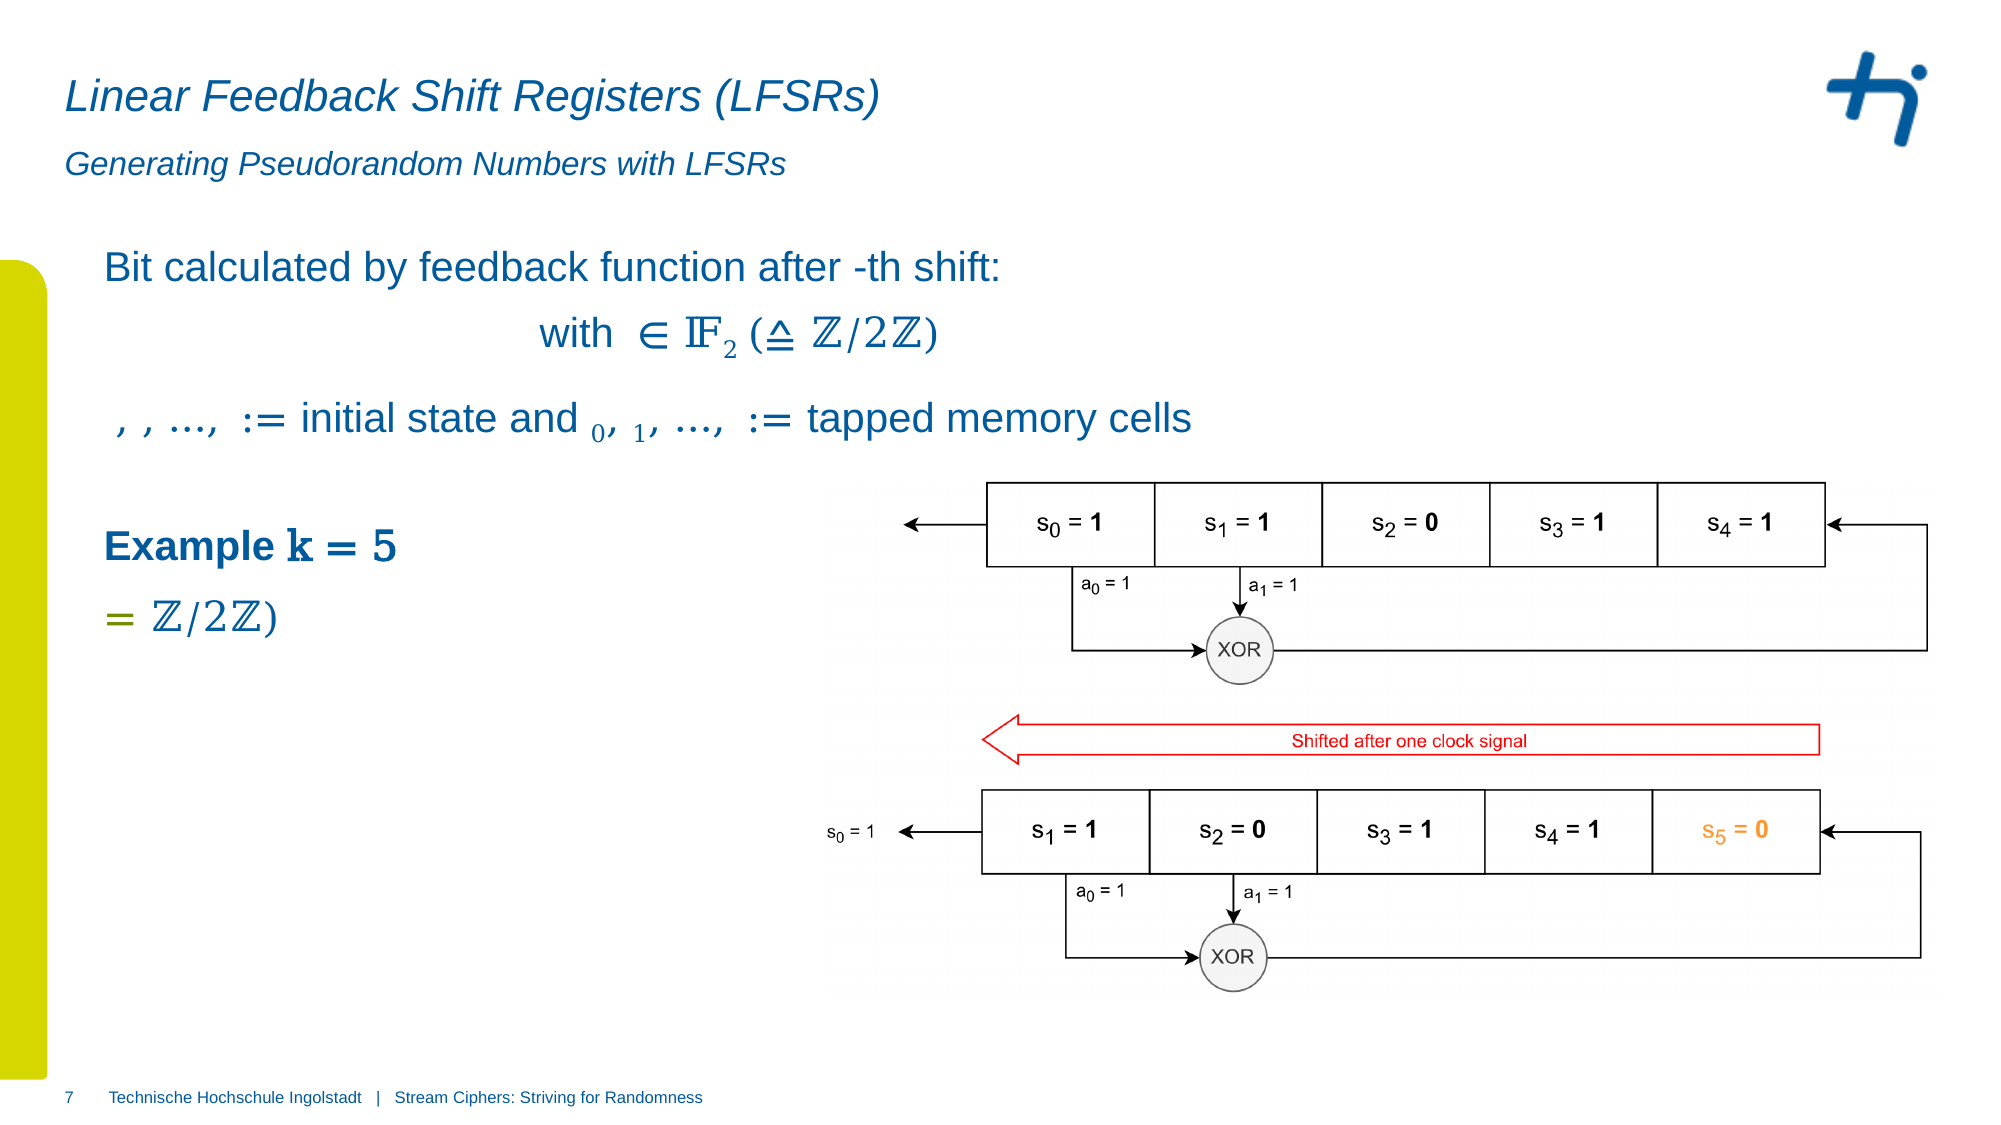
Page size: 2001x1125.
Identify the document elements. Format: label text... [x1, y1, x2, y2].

title Linear Feedback Shift Registers (LFSRs) [64, 66, 1665, 121]
slide_number 7 [64, 1087, 107, 1122]
picture [825, 480, 1943, 997]
subtitle Generating Pseudorandom Numbers with LFSRs [64, 122, 1665, 179]
